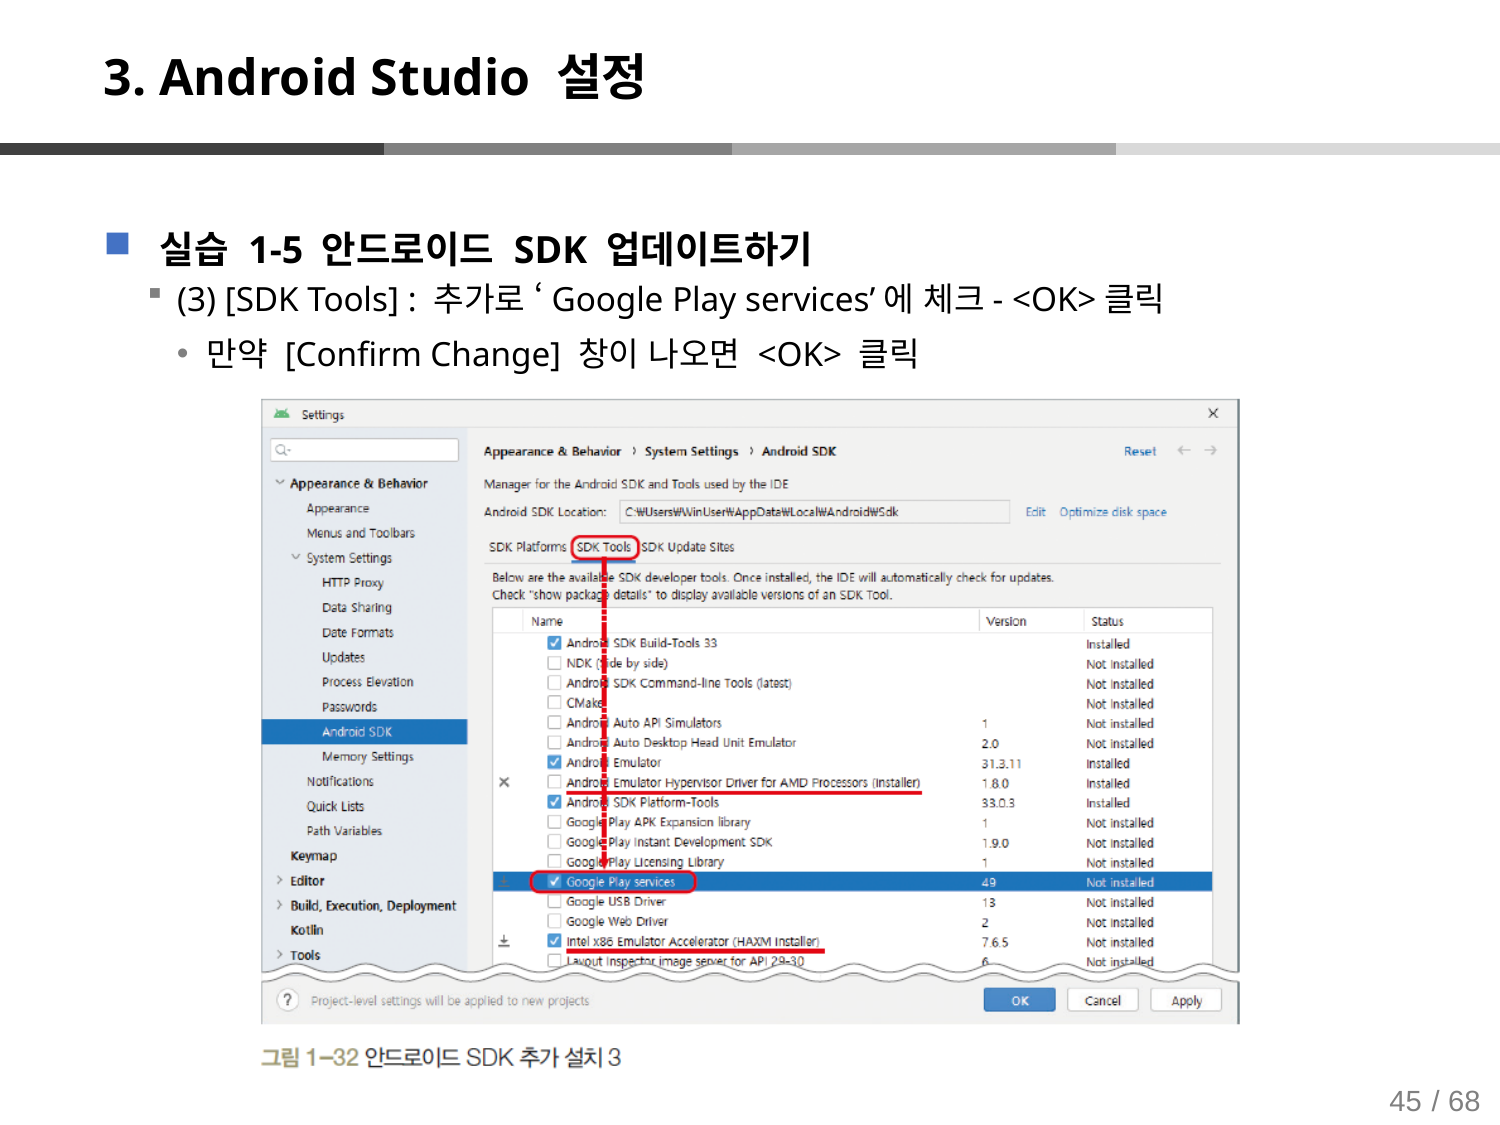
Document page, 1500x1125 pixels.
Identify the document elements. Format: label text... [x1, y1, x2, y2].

picture [255, 394, 1245, 1072]
list 실습 1-5 안드로이드 SDK 업데이트하기 (3) [SDK Tools] : 추가로 ‘Google Play services’에 체크- <OK>클릭 만약 [Confirm Change] 창이 나오면 <OK> 클릭 [88, 196, 1436, 1083]
title 3. Android Studio 설정 [88, 30, 1211, 121]
